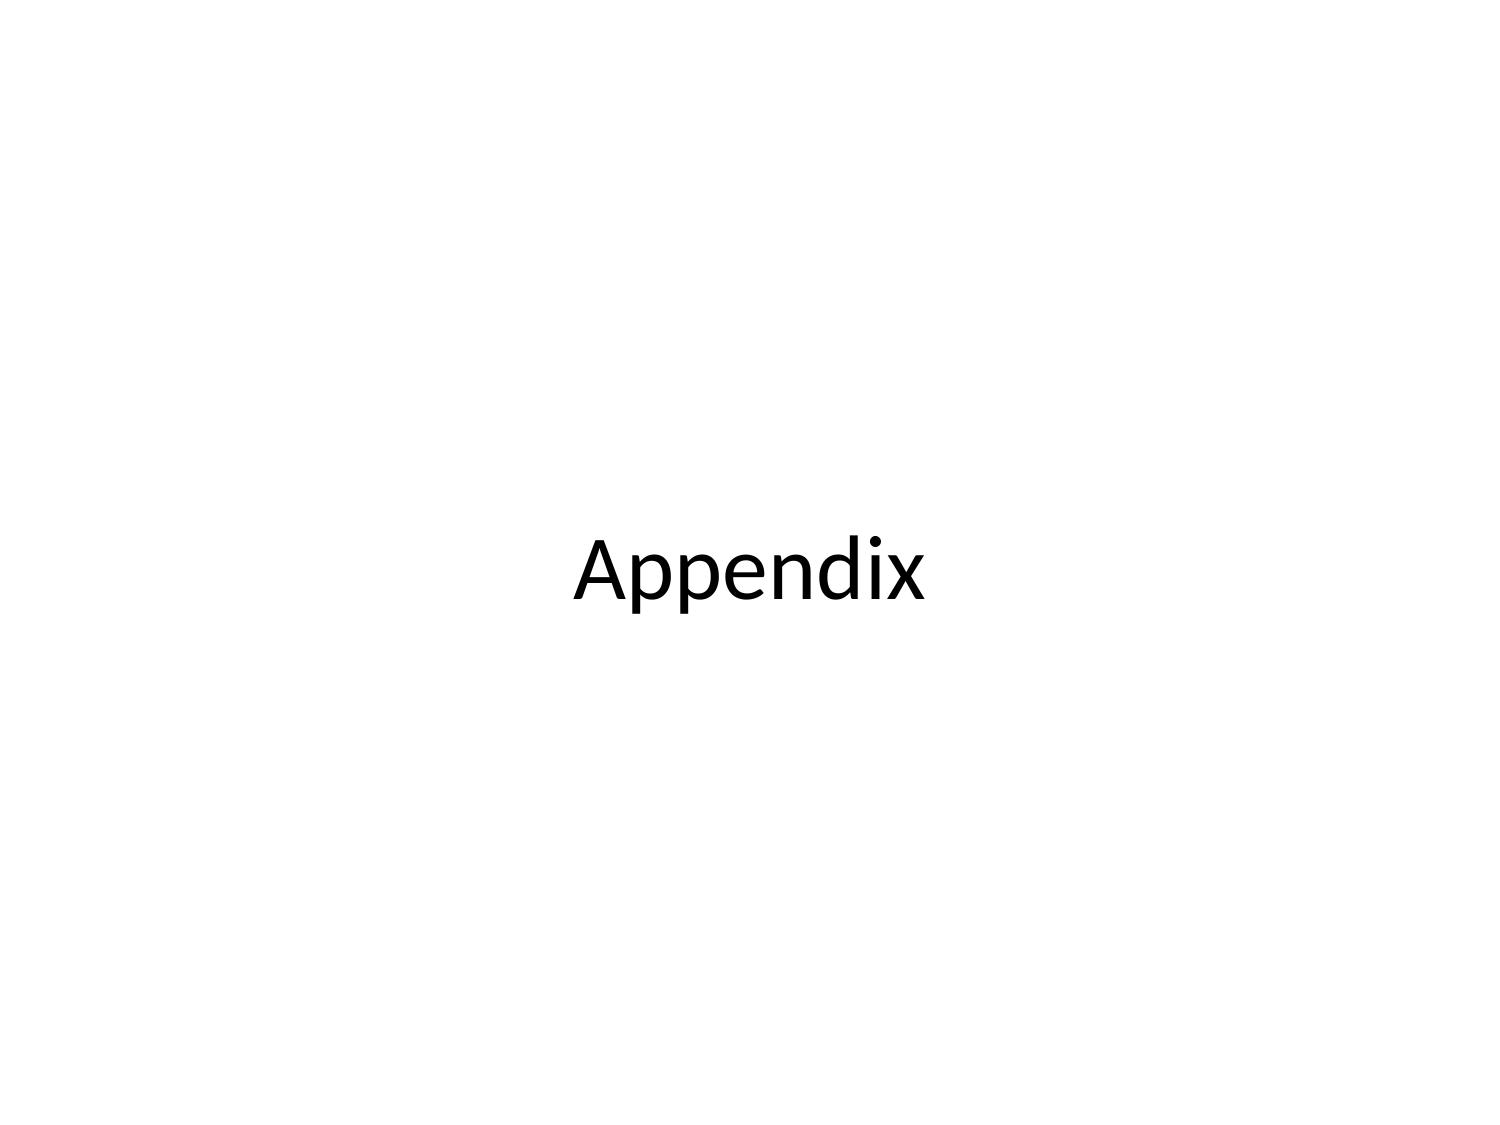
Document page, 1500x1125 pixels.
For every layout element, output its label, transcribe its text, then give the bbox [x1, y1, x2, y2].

title Appendix [75, 468, 1425, 657]
